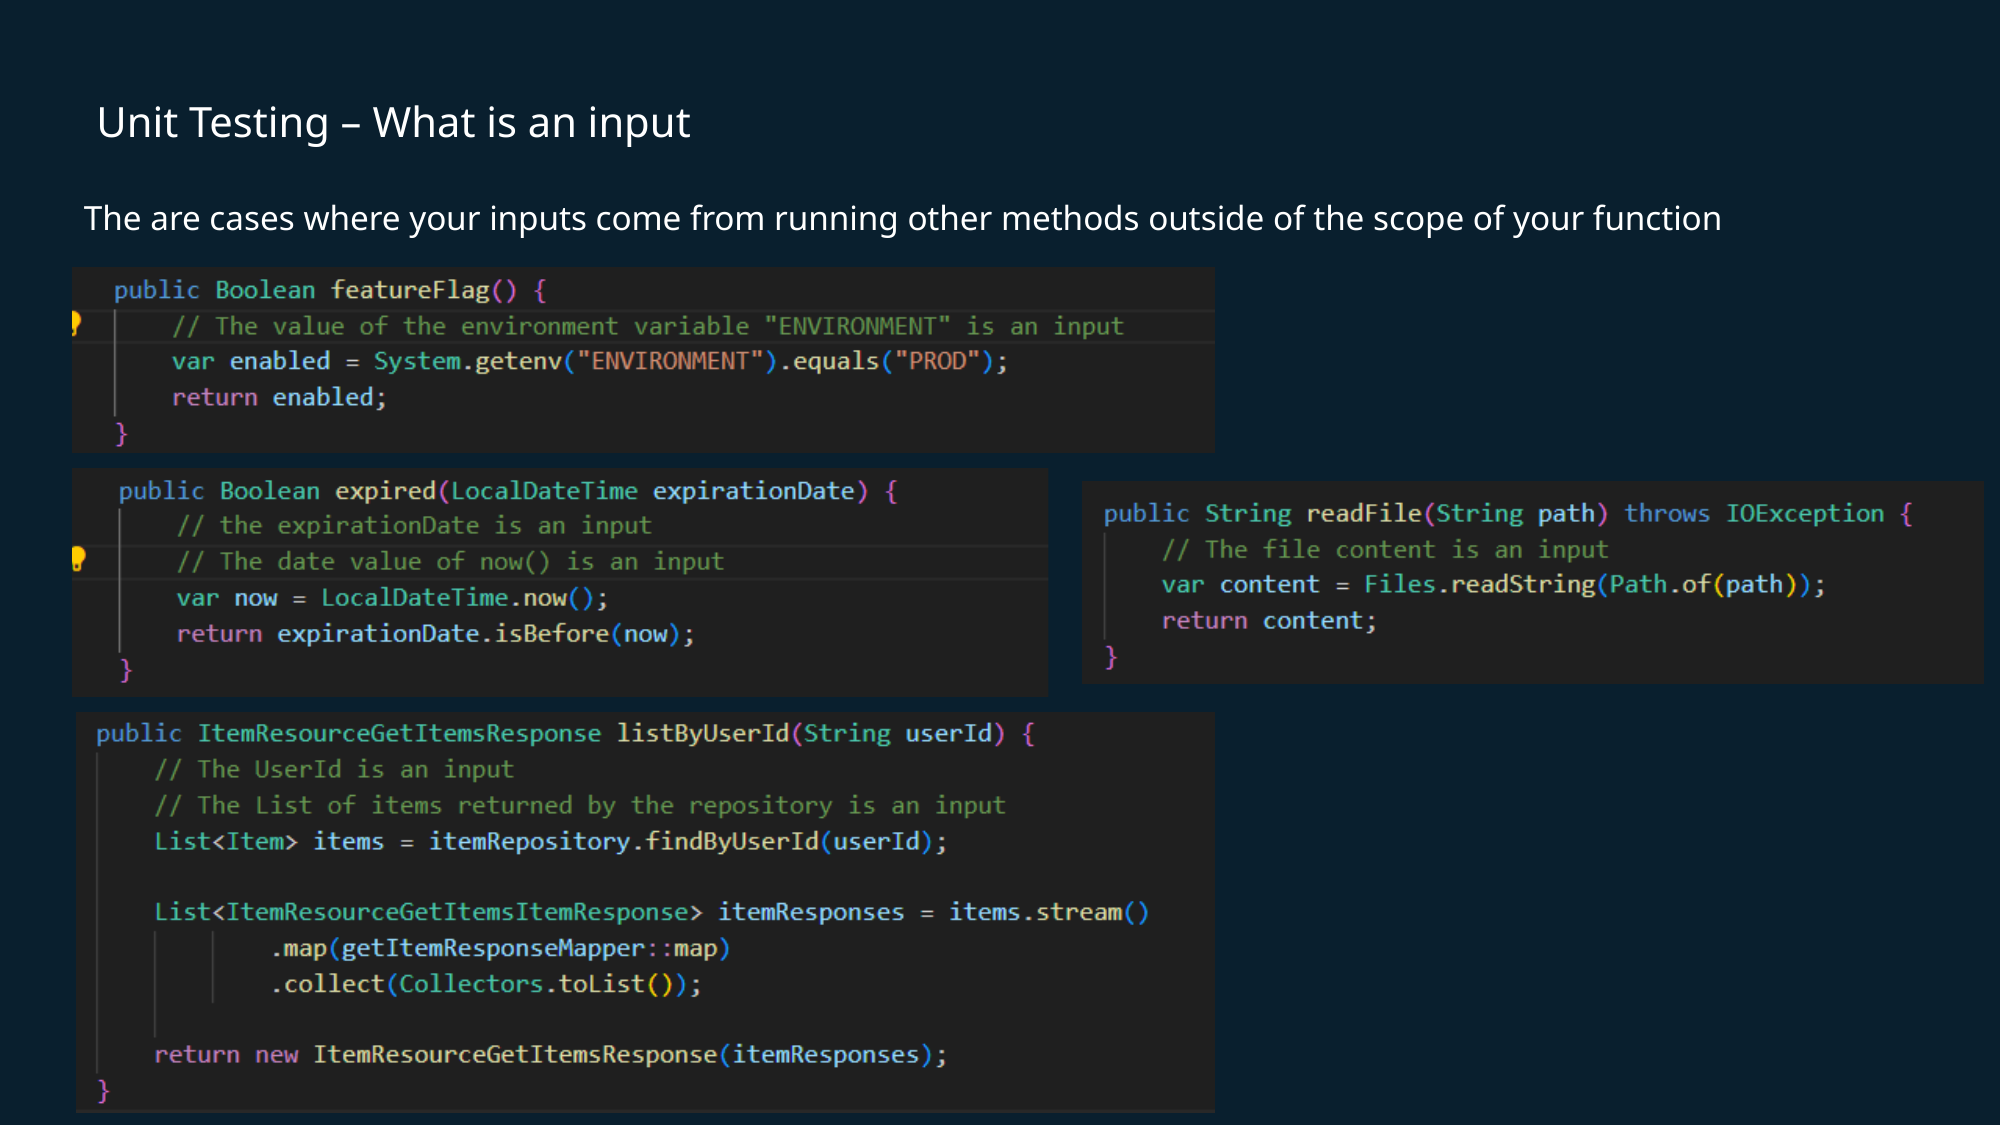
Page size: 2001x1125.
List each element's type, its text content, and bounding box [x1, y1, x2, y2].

title Unit Testing – What is an input [96, 96, 1441, 147]
picture [76, 712, 1215, 1113]
picture [71, 267, 1215, 453]
picture [1082, 481, 1984, 684]
picture [71, 467, 1049, 697]
list The are cases where your inputs come from running other methods outside of the scope of your function [83, 197, 1951, 383]
